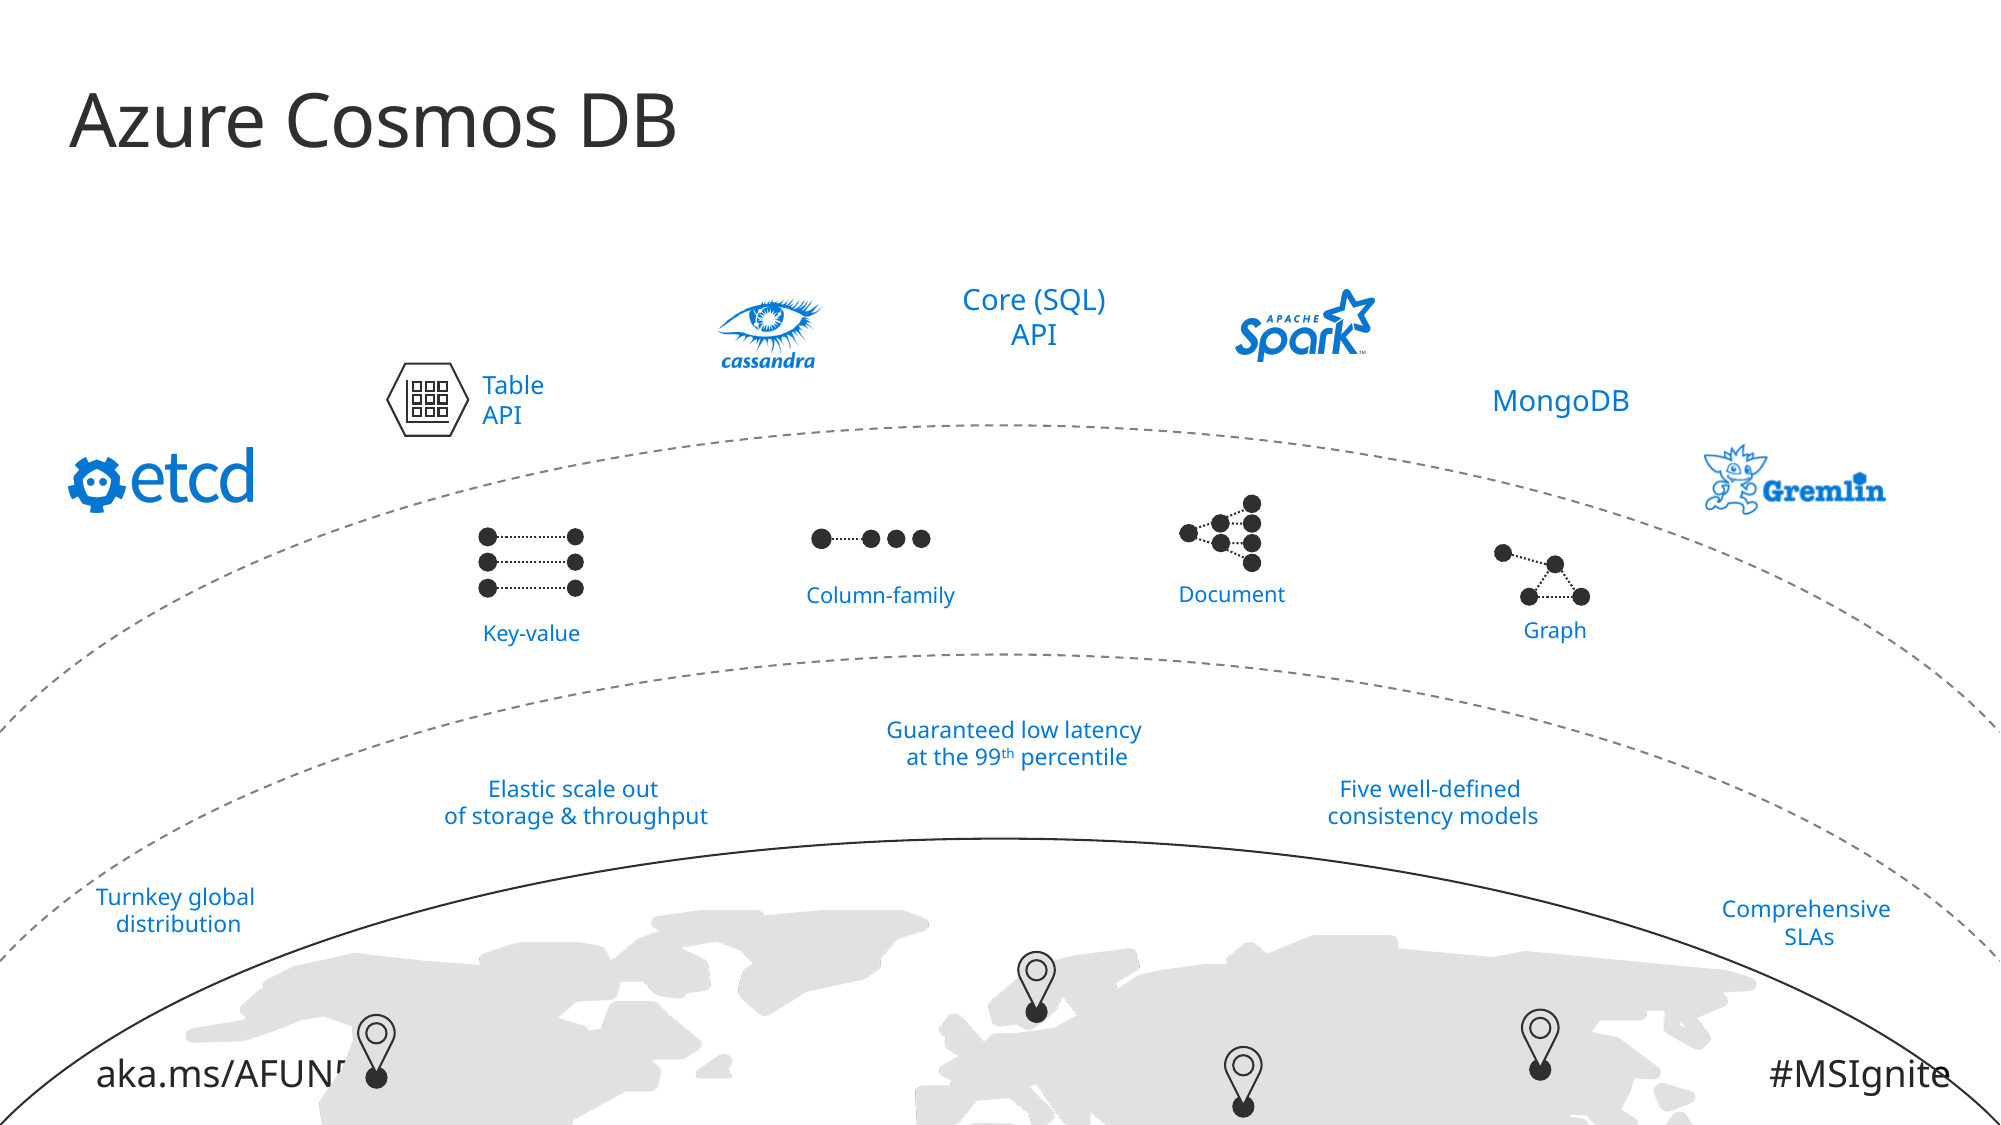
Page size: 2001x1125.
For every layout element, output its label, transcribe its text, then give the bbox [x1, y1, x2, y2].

text_box Core (SQL) API [923, 274, 1146, 359]
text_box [1224, 1046, 1262, 1119]
text_box [1815, 880, 2000, 962]
text_box [1815, 996, 2000, 1125]
text_box [0, 996, 185, 1125]
text_box [0, 424, 1552, 733]
text_box MongoDB [1467, 374, 1655, 425]
picture [1235, 289, 1375, 363]
picture [1704, 443, 1886, 515]
text_box [1102, 508, 2000, 733]
picture [68, 447, 253, 514]
picture [717, 298, 822, 368]
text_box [466, 494, 1602, 655]
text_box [86, 707, 1906, 959]
text_box [515, 655, 1484, 707]
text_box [1017, 951, 1056, 1024]
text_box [357, 1014, 395, 1090]
picture [185, 959, 1815, 1125]
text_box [1521, 1009, 1559, 1082]
title Azure Cosmos DB [69, 72, 1930, 197]
text_box [0, 884, 185, 962]
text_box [386, 363, 600, 437]
